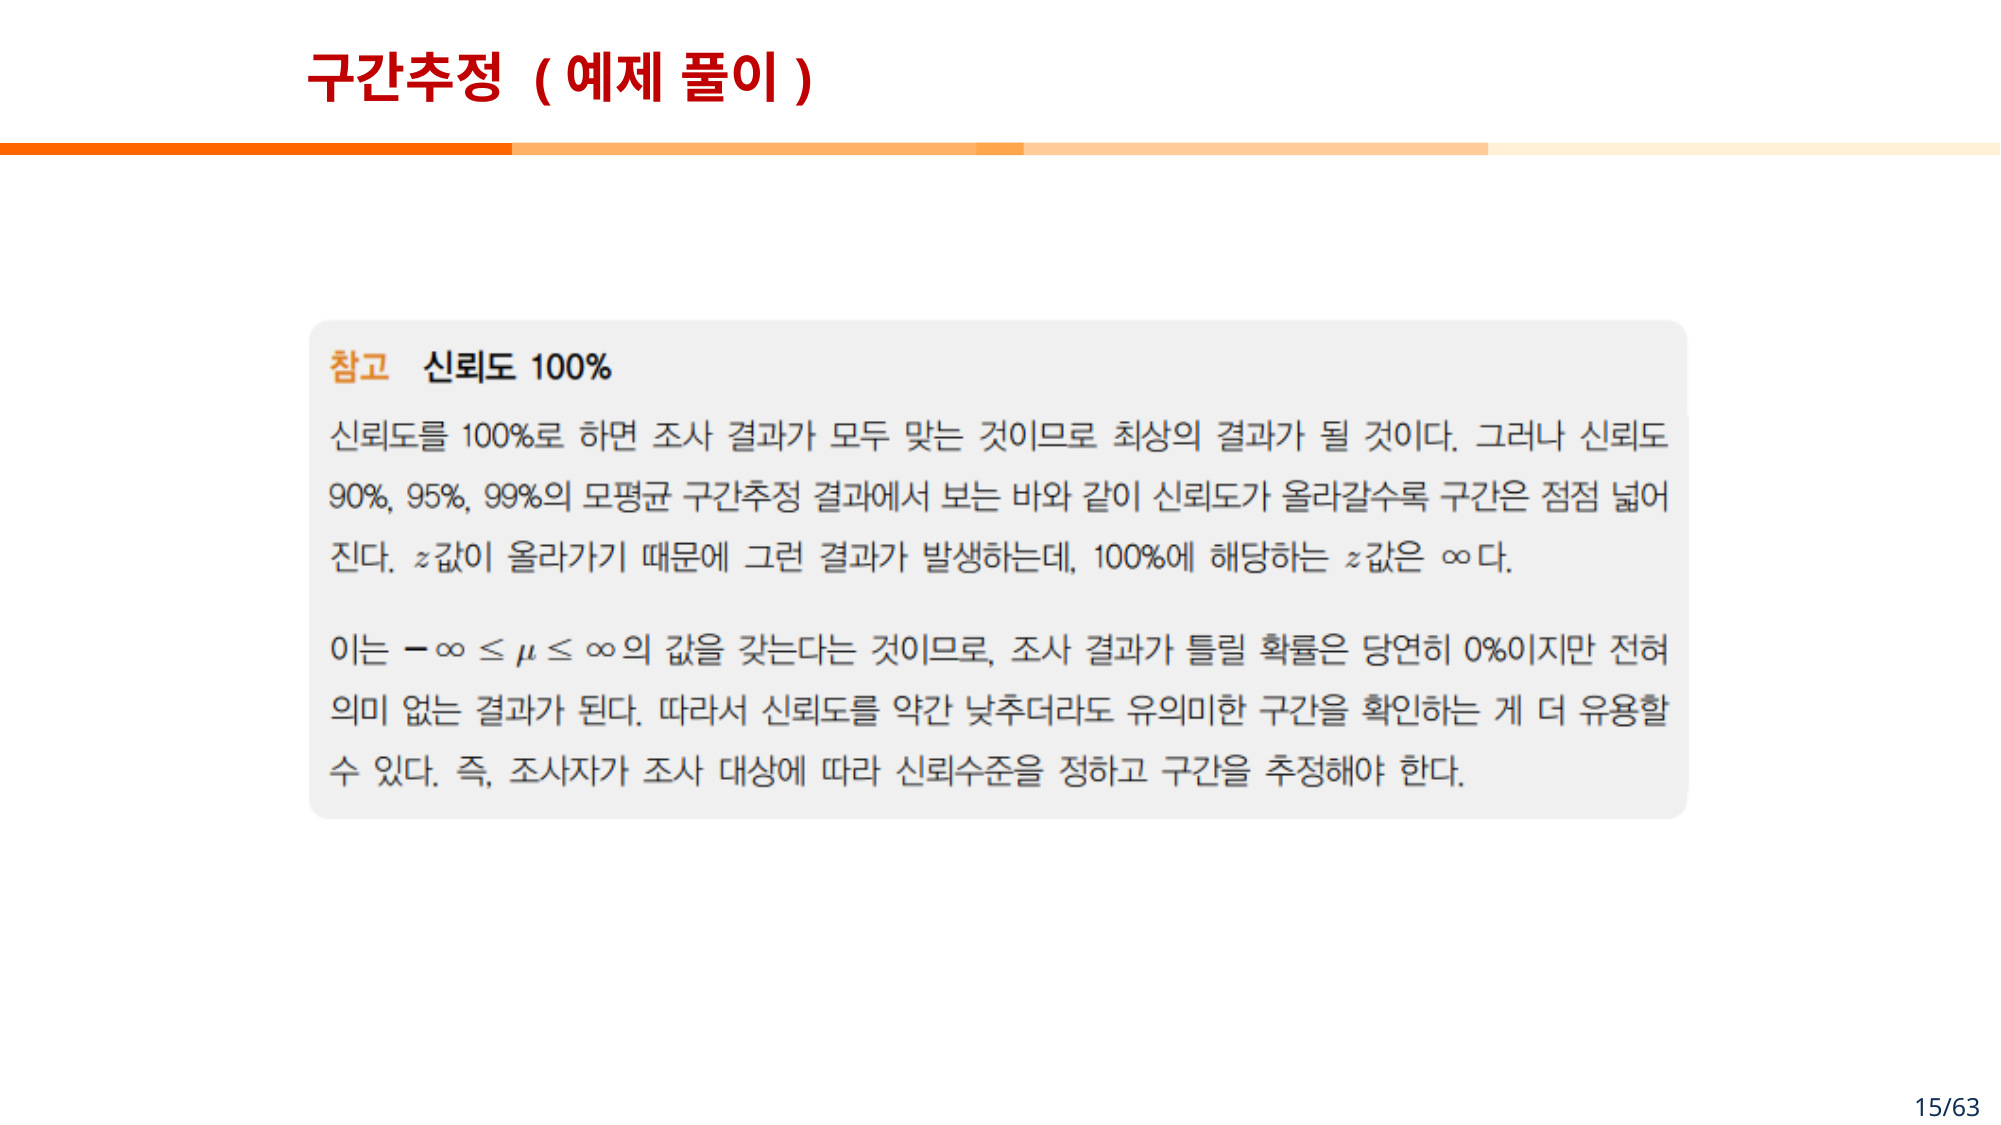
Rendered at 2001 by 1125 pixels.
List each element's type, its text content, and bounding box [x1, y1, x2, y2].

picture [304, 314, 1696, 829]
title 구간추정 (예제 풀이) [291, 31, 1532, 122]
